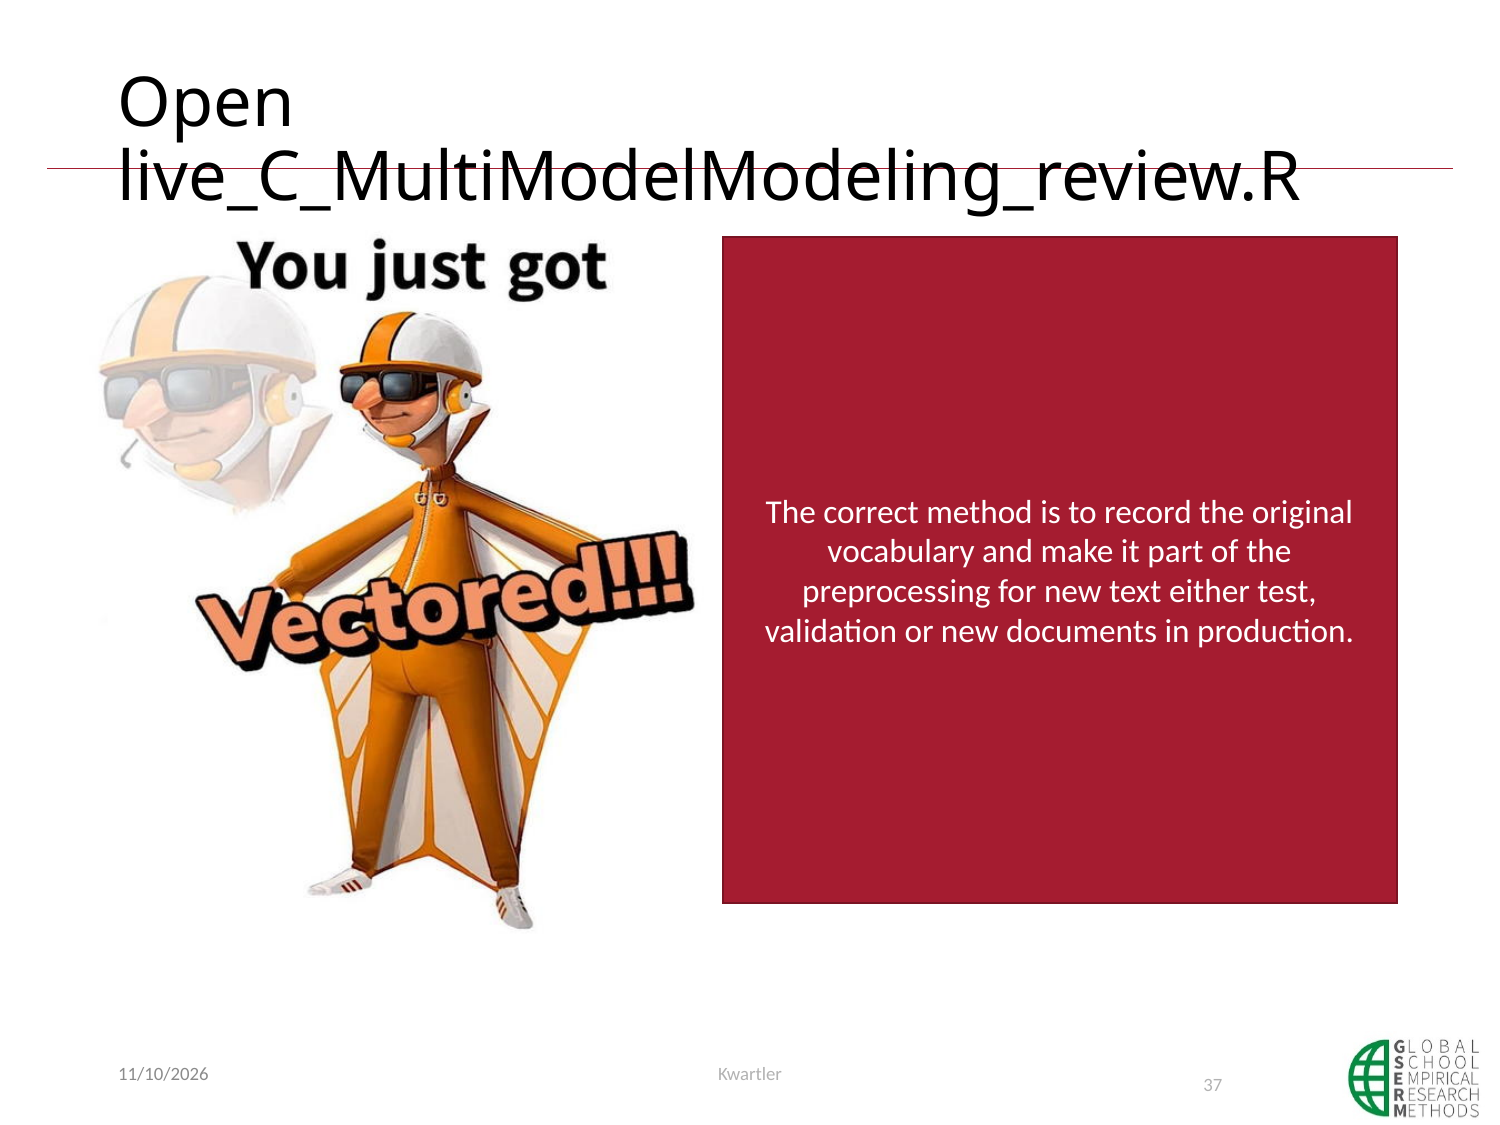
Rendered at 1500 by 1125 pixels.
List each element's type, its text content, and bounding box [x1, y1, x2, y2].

slide_number 37 [1188, 1042, 1330, 1103]
footer Kwartler [496, 1042, 1004, 1103]
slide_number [103, 1042, 441, 1103]
picture [63, 222, 819, 978]
title Open live_C_MultiModelModeling_review.R [103, 59, 1397, 157]
picture [1342, 1031, 1500, 1120]
text_box The correct method is to record the original vocabulary and make it part of the preprocessing for new text either test, validation or new documents in production. [819, 236, 1398, 904]
